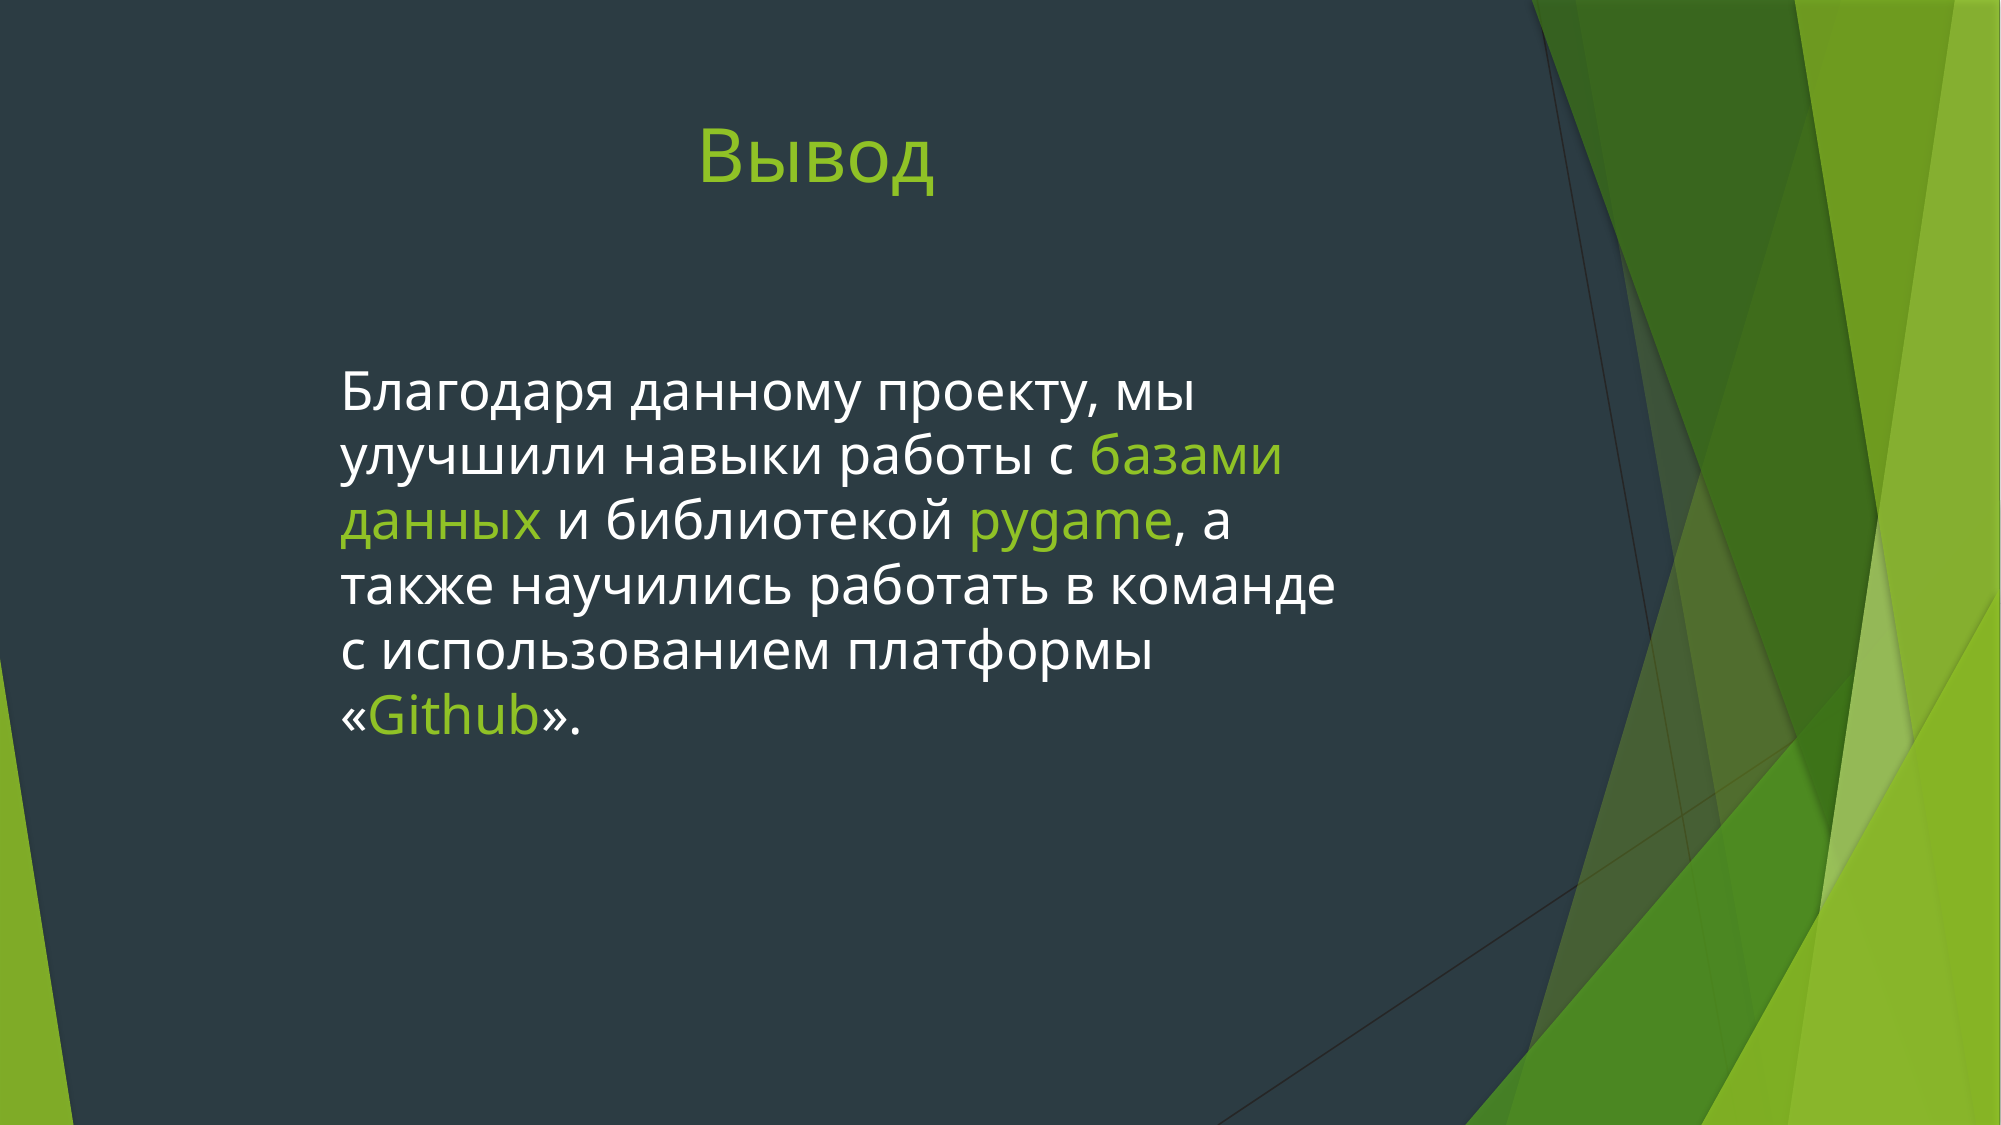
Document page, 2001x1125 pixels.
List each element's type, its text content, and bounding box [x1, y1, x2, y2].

list Благодаря данному проекту, мы улучшили навыки работы с базами данных и библиотекой pygame, а также научились работать в команде с использованием платформы «Github». [340, 378, 1366, 809]
title Вывод [111, 99, 1522, 317]
